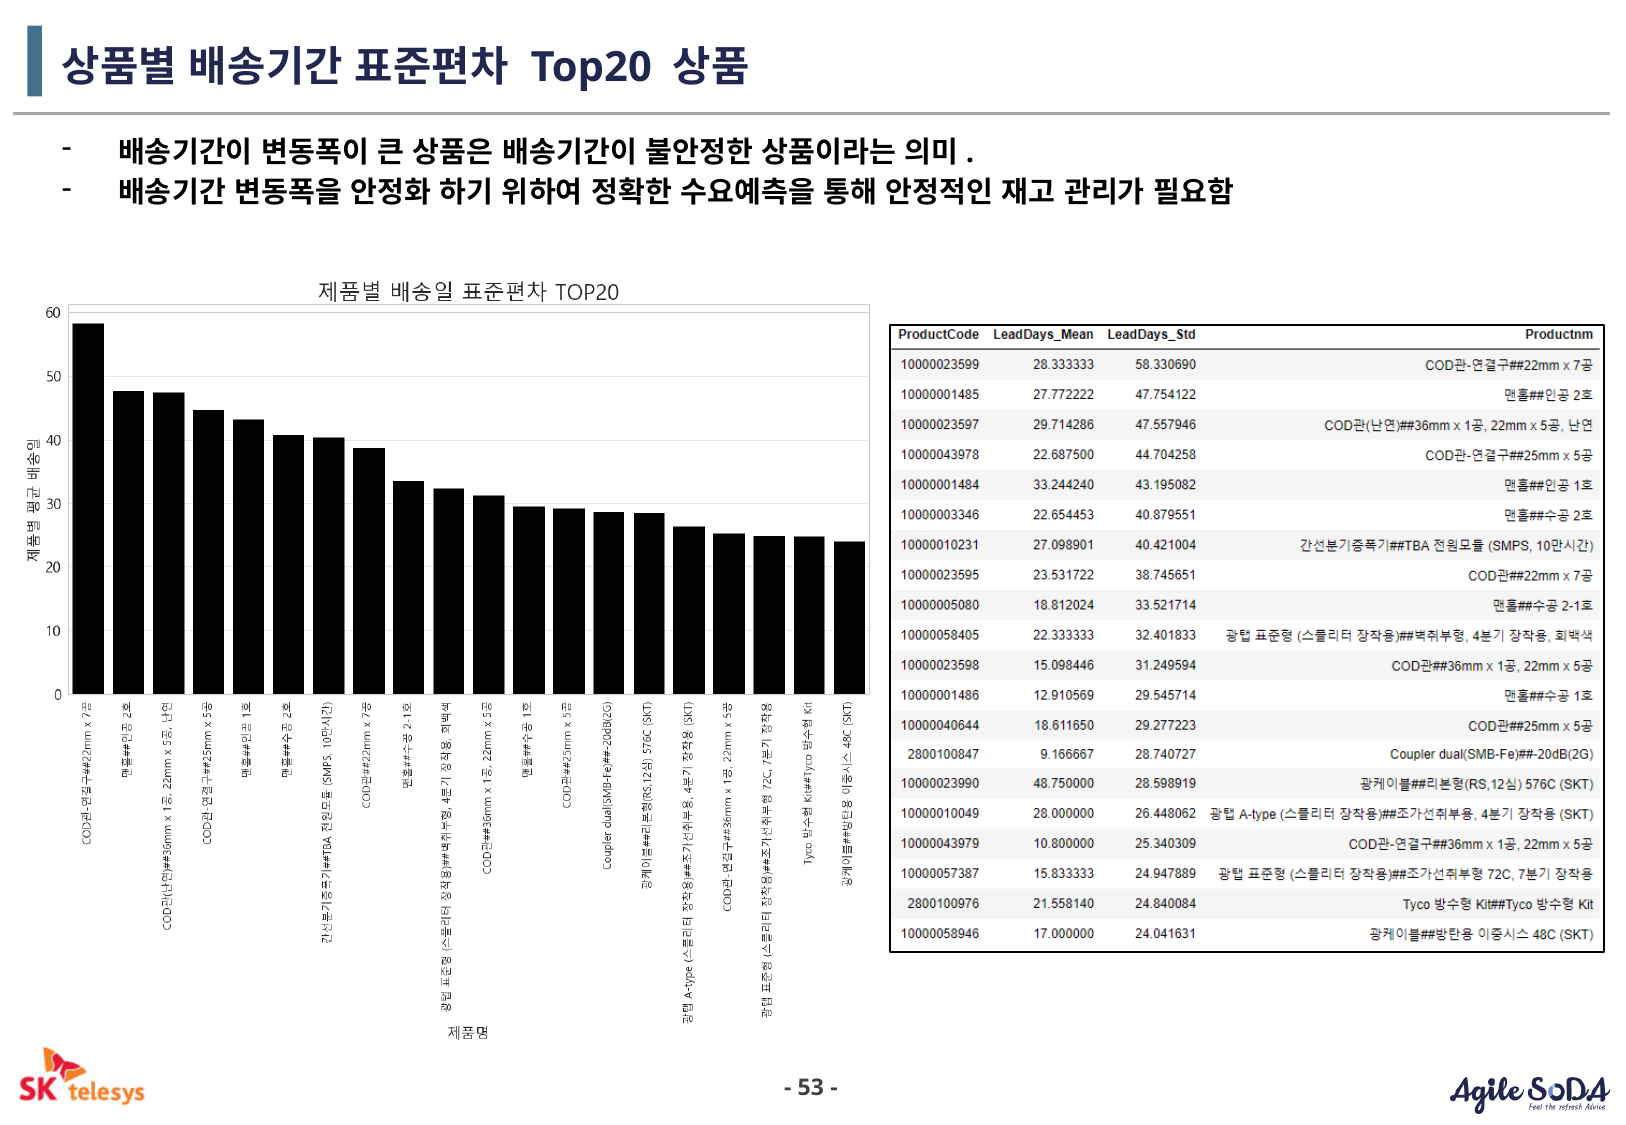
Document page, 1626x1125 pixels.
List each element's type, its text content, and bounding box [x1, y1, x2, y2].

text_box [21, 277, 1603, 1047]
picture [1436, 1061, 1626, 1115]
picture [19, 1044, 151, 1107]
title 상품별 배송기간 표준편차 Top20 상품 [46, 12, 1579, 111]
list 배송기간이 변동폭이 큰 상품은 배송기간이 불안정한 상품이라는 의미. 배송기간 변동폭을 안정화 하기 위하여 정확한 수요예측을 통해 안정적인 재고 관리가 필요함 [46, 125, 1579, 275]
